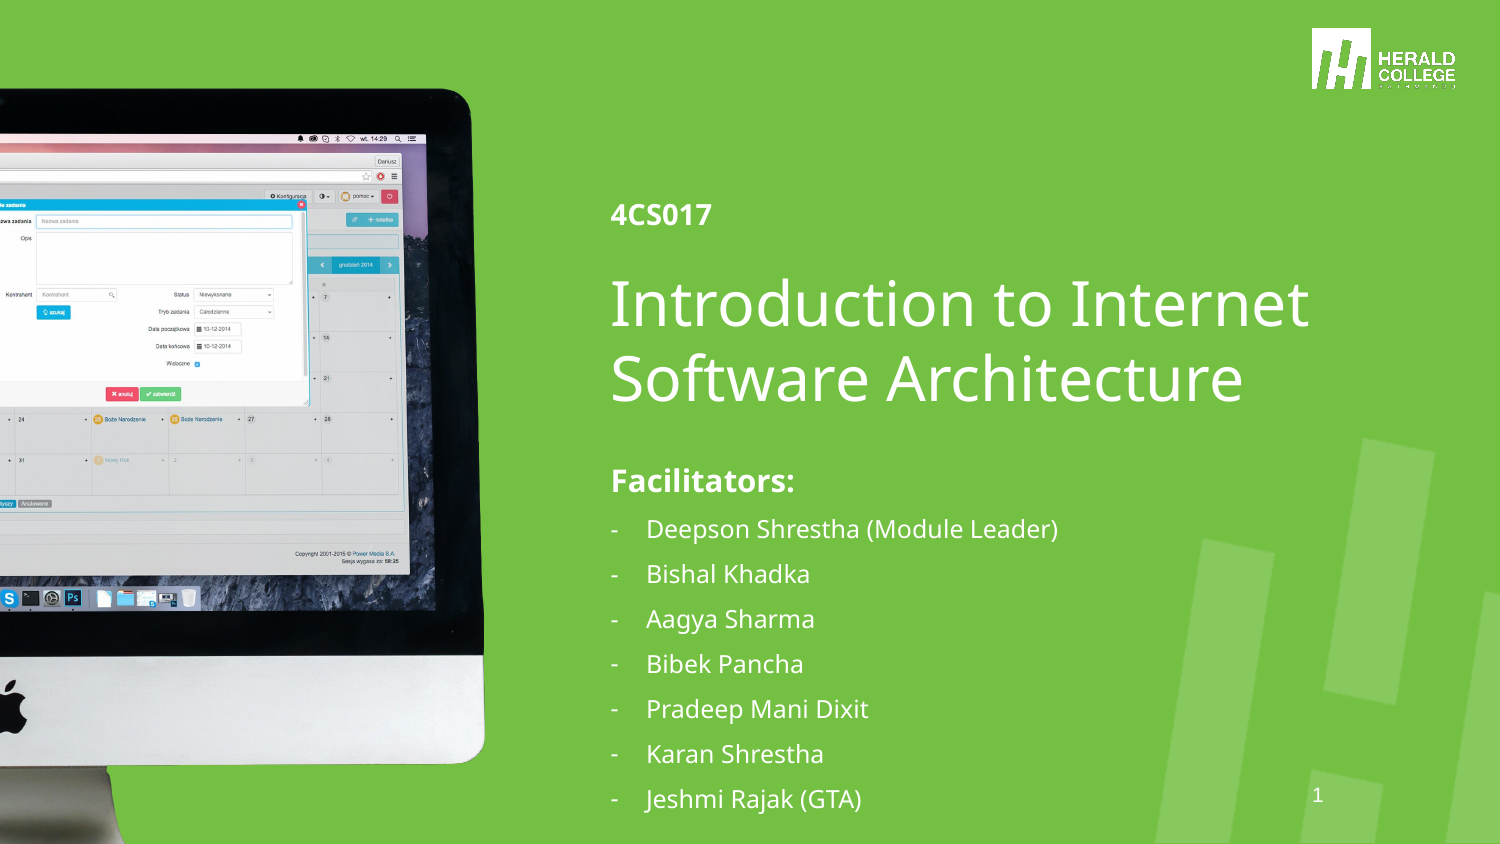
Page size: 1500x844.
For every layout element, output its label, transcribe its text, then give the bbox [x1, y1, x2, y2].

text_box Facilitators: Deepson Shrestha (Module Leader) Bishal Khadka Aagya Sharma Bibek Pancha Pradeep Mani Dixit Karan Shrestha Jeshmi Rajak (GTA) [599, 418, 1159, 819]
picture [0, 88, 485, 844]
picture [1146, 438, 1500, 844]
picture [1312, 28, 1456, 89]
title Introduction to Internet Software Architecture [599, 238, 1397, 420]
subtitle 4CS017 [599, 173, 1397, 238]
picture [5, 593, 15, 604]
